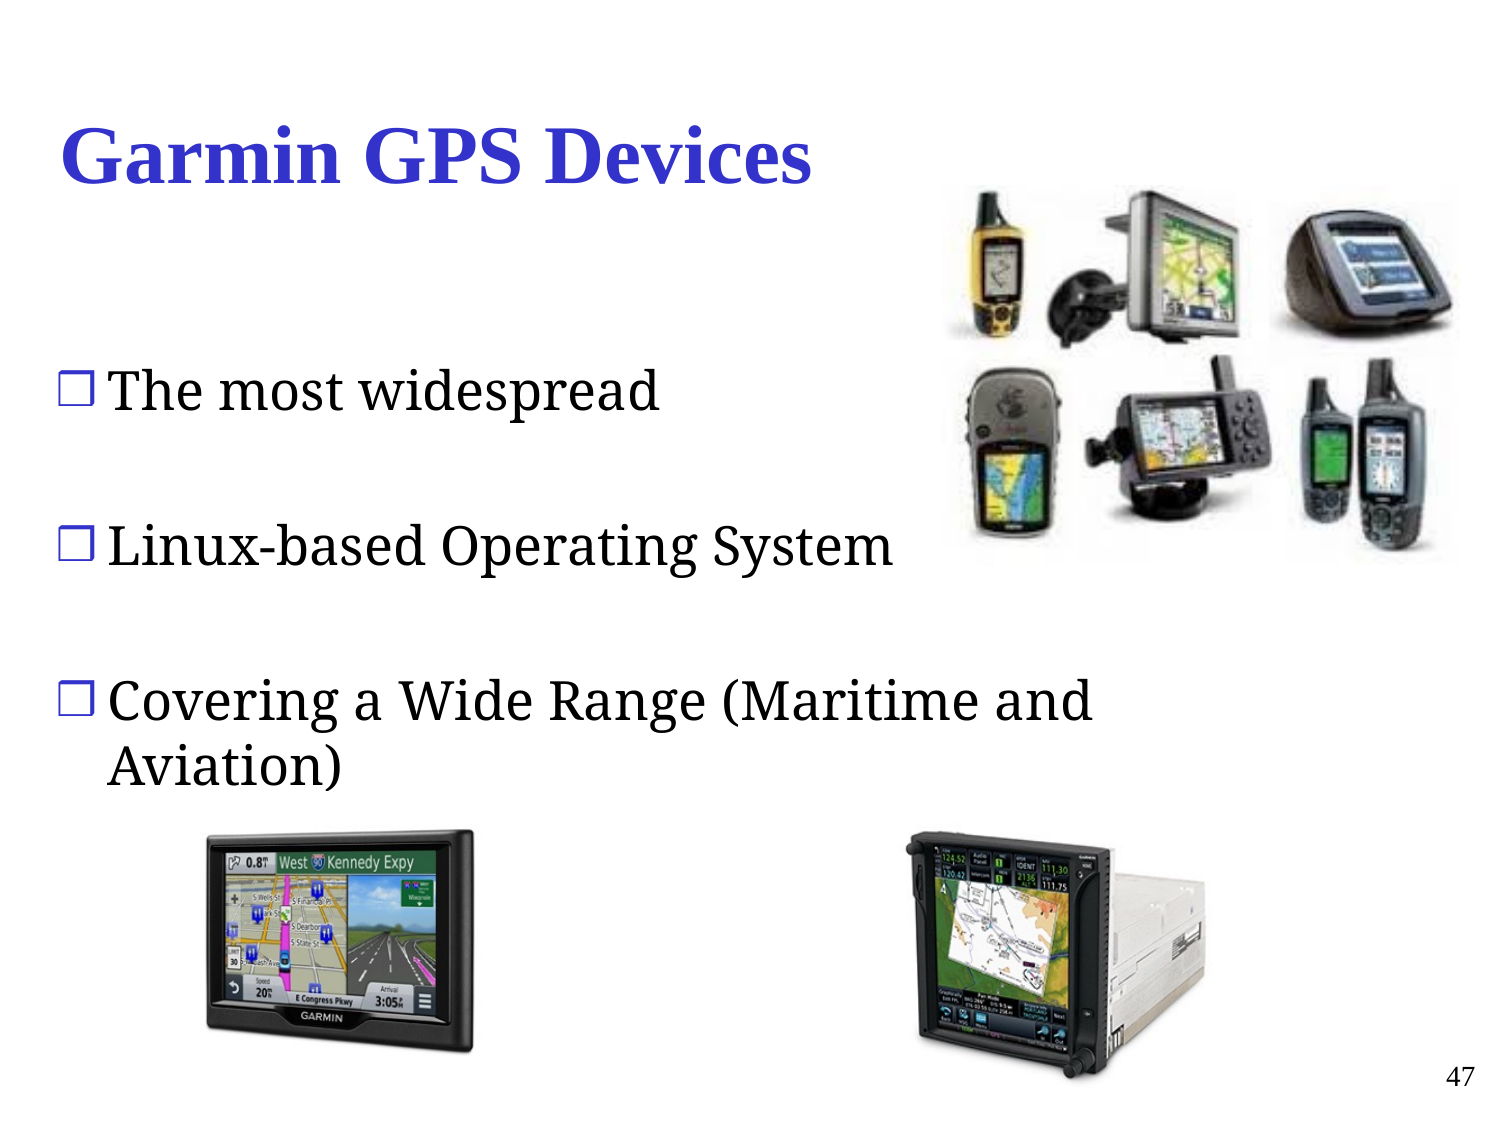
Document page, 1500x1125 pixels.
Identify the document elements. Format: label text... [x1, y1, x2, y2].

picture [183, 791, 494, 1102]
title Garmin GPS Devices [52, 68, 1328, 231]
picture [889, 765, 1227, 1125]
list The most widespread Linux-based Operating System Covering a Wide Range (Maritime and Aviation) [48, 348, 1324, 1112]
text_box 47 [1345, 1049, 1484, 1100]
picture [941, 185, 1460, 567]
